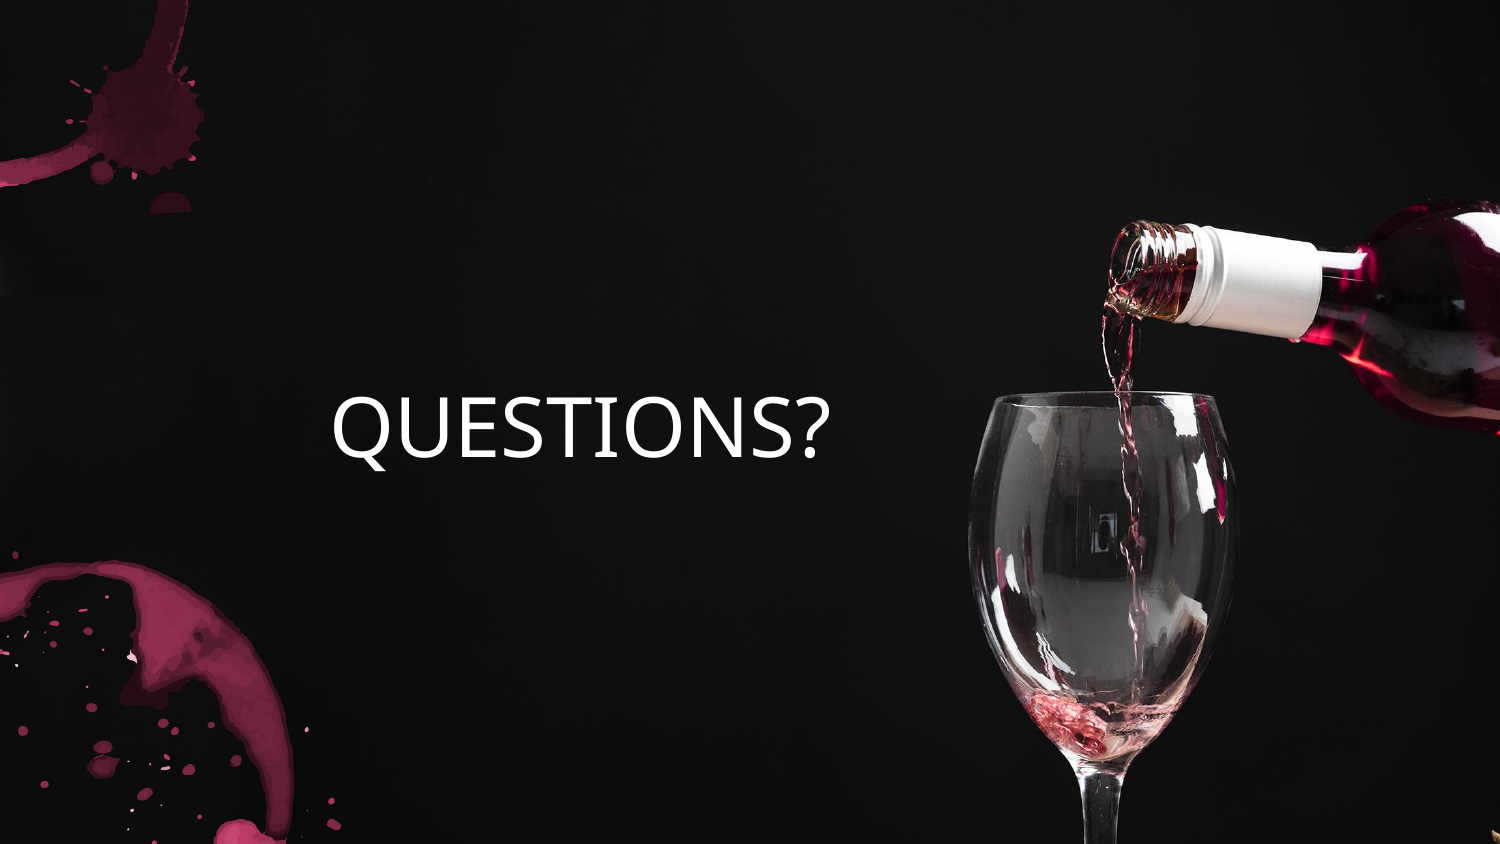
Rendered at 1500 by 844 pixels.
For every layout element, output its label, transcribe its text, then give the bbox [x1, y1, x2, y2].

title QUESTIONS? [314, 359, 856, 485]
picture [0, 0, 1500, 844]
